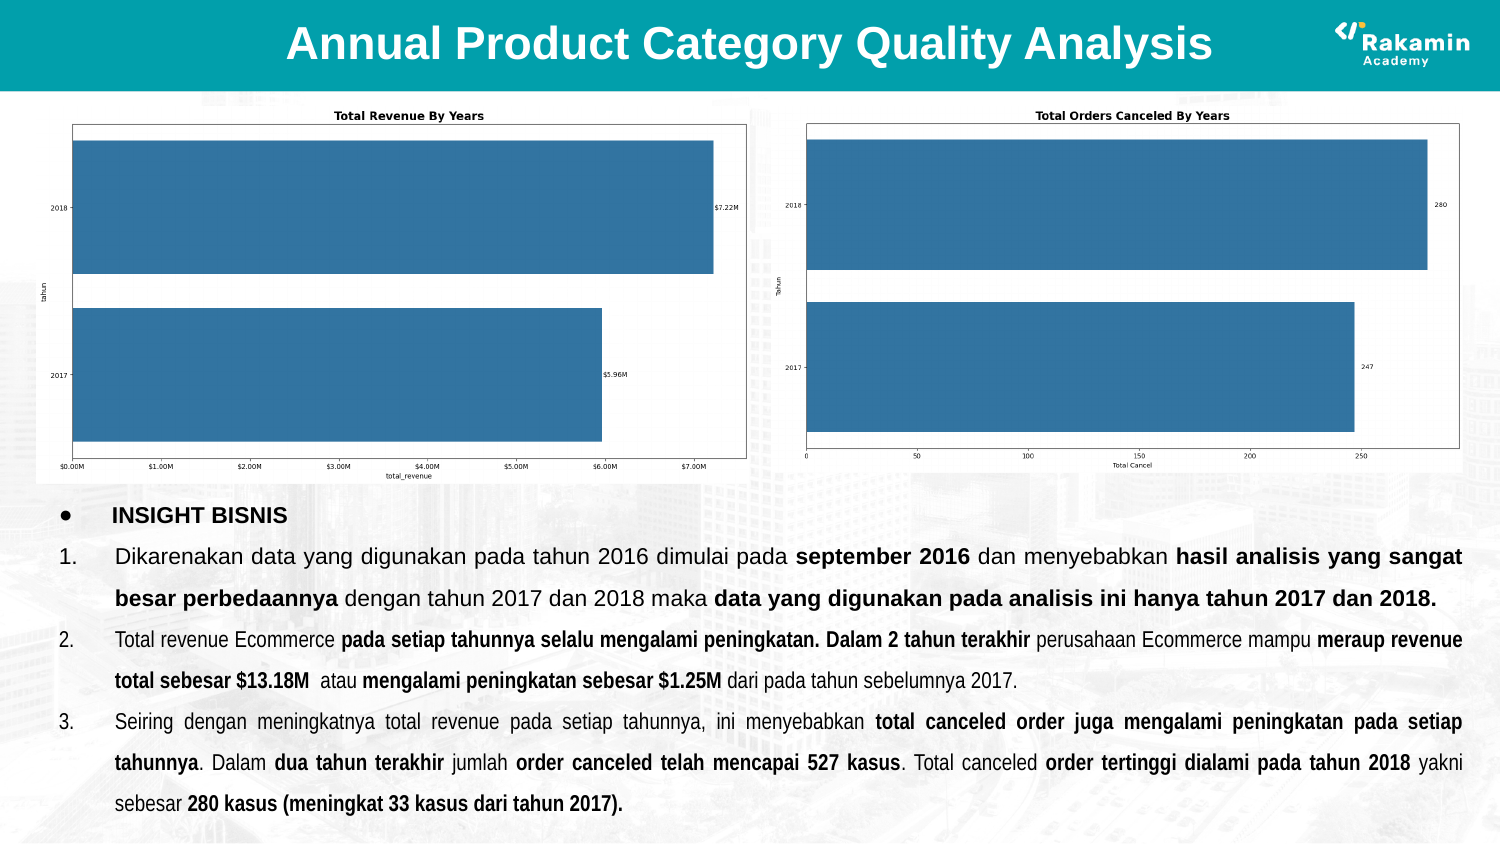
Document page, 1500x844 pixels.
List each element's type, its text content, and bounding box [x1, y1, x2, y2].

list INSIGHT BISNIS Dikarenakan data yang digunakan pada tahun 2016 dimulai pada september 2016 dan menyebabkan hasil analisis yang sangat besar perbedaannya dengan tahun 2017 dan 2018 maka data yang digunakan pada analisis ini hanya tahun 2017 dan 2018. Total revenue Ecommerce pada setiap tahunnya selalu mengalami peningkatan. Dalam 2 tahun terakhir perusahaan Ecommerce mampu meraup revenue total sebesar $13.18M atau mengalami peningkatan sebesar $1.25M dari pada tahun sebelumnya 2017. Seiring dengan meningkatnya total revenue pada setiap tahunnya, ini menyebabkan total canceled order juga mengalami peningkatan pada setiap tahunnya. Dalam dua tahun terakhir jumlah order canceled telah mencapai 527 kasus. Total canceled order tertinggi dialami pada tahun 2018 yakni sebesar 280 kasus (meningkat 33 kasus dari tahun 2017). [21, 472, 1479, 808]
picture [0, 0, 1500, 844]
title Annual Product Category Quality Analysis [51, 0, 1449, 92]
